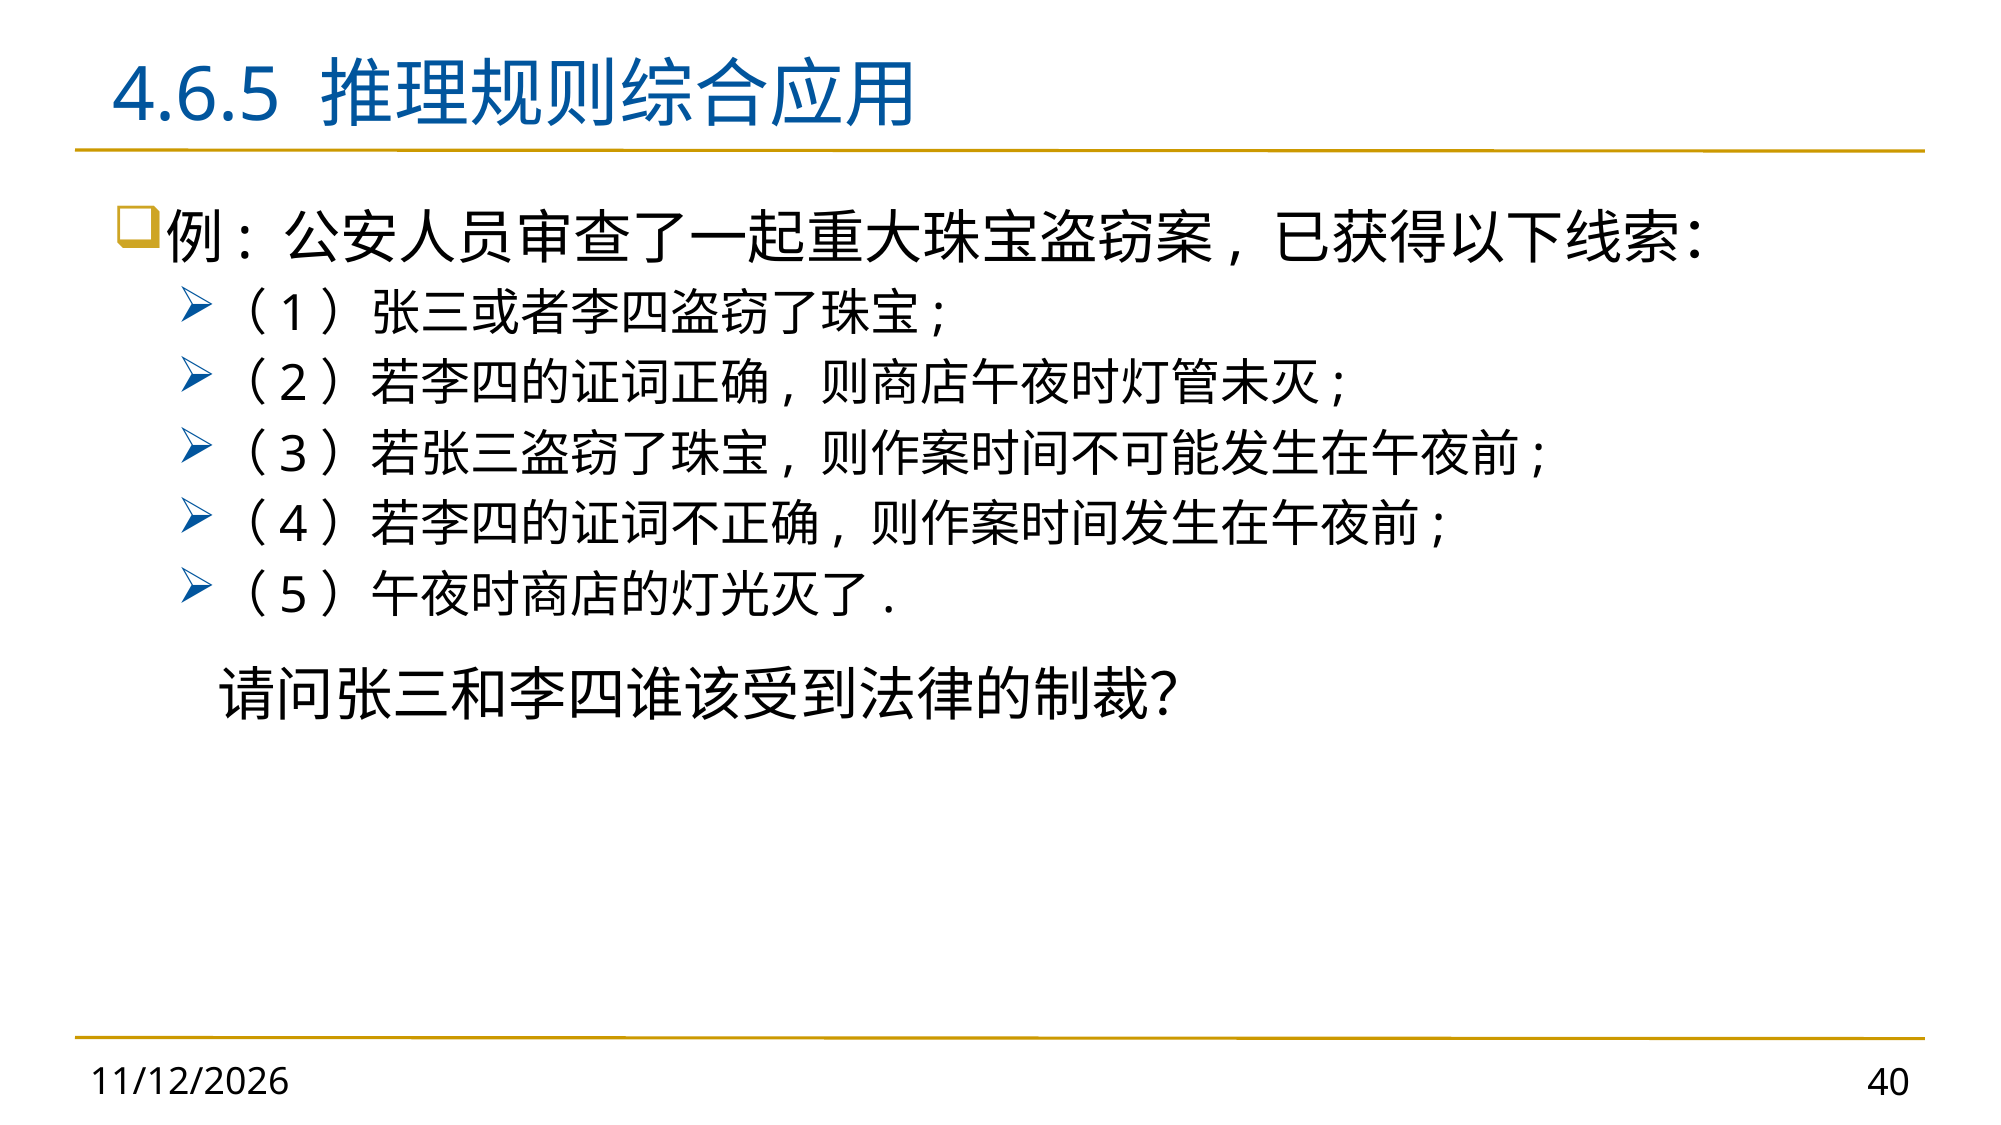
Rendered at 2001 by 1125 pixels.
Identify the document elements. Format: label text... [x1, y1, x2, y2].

list 例: 公安人员审查了一起重大珠宝盗窃案, 已获得以下线索： （1）张三或者李四盗窃了珠宝; （2）若李四的证词正确, 则商店午夜时灯管未灭; （3）若张三盗窃了珠宝, 则作案时间不可能发生在午夜前; （4）若李四的证词不正确, 则作案时间发生在午夜前; （5）午夜时商店的灯光灭了. 请问张三和李四谁该受到法律的制裁？ [97, 178, 1900, 1019]
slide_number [75, 1050, 550, 1111]
slide_number 40 [1325, 1050, 1925, 1111]
title 4.6.5 推理规则综合应用 [97, 44, 1900, 149]
